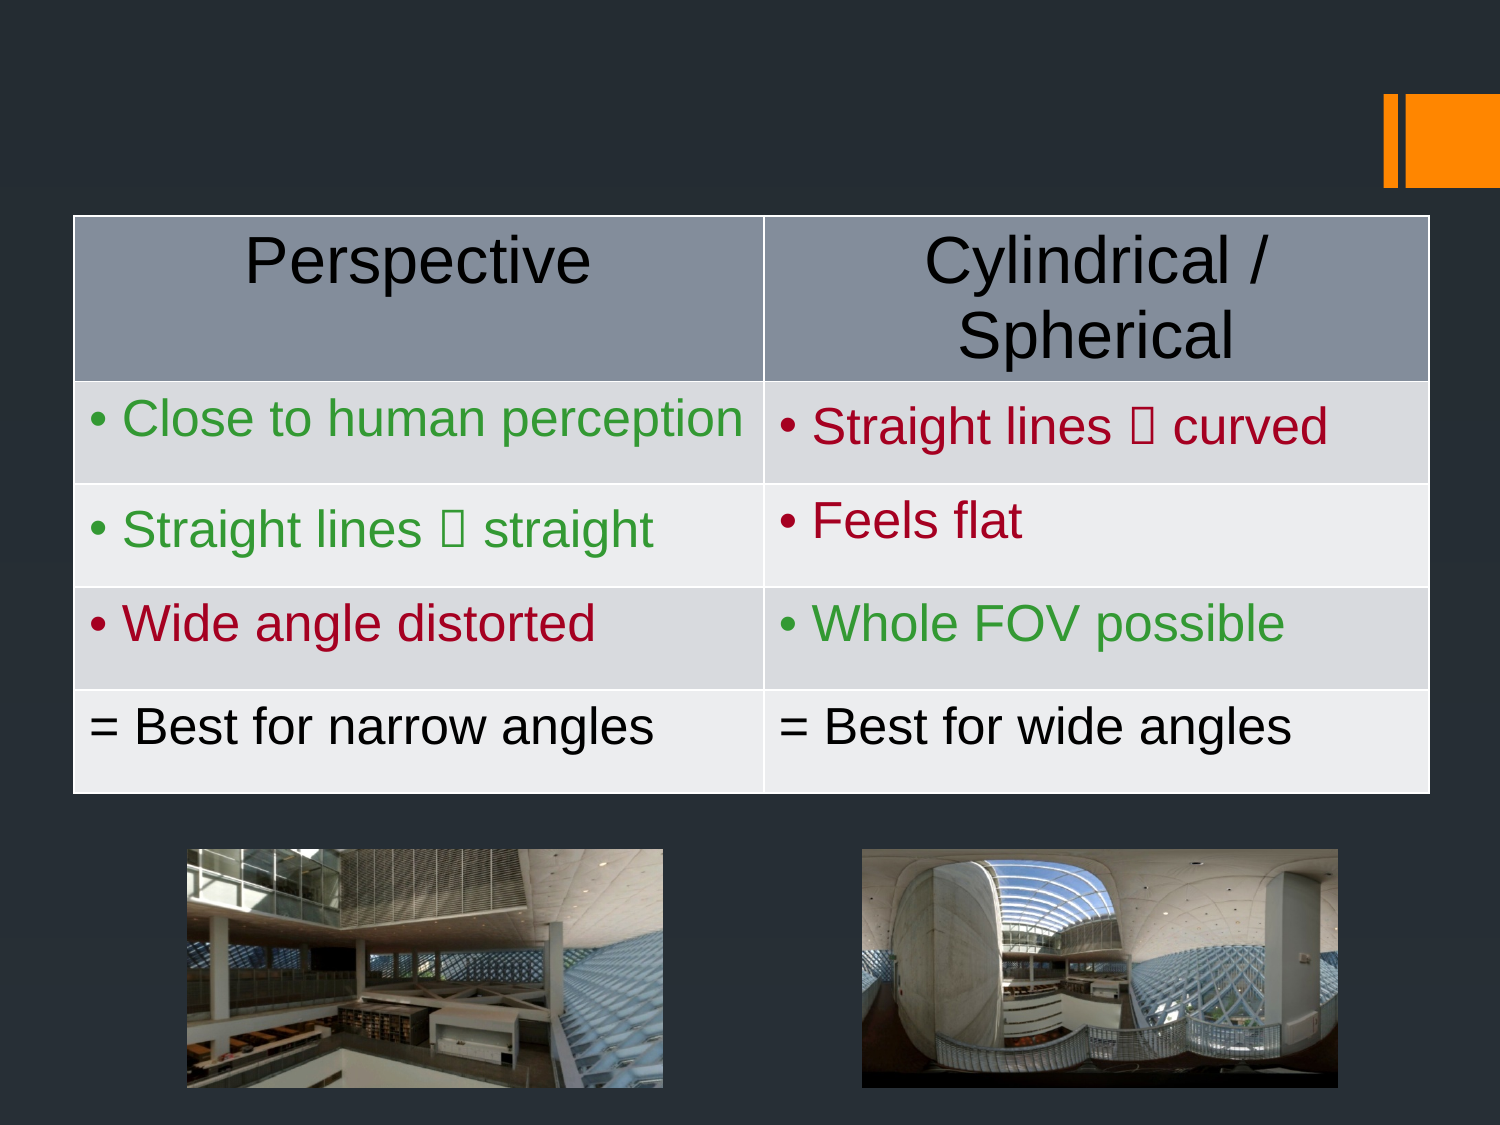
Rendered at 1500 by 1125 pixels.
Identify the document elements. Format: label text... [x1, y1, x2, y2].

table_cell Wide angle distorted [75, 588, 763, 689]
table_cell = Best for wide angles [765, 691, 1428, 792]
table_header Cylindrical / Spherical [765, 217, 1428, 381]
picture [186, 849, 663, 1089]
table_cell Straight lines  curved [765, 382, 1428, 483]
table_header Perspective [75, 217, 763, 381]
table_cell Close to human perception [75, 382, 763, 483]
table_cell = Best for narrow angles [75, 691, 763, 792]
table_cell Feels flat [765, 485, 1428, 586]
picture [861, 849, 1338, 1088]
table_cell Whole FOV possible [765, 588, 1428, 689]
table_cell Straight lines  straight [75, 485, 763, 586]
